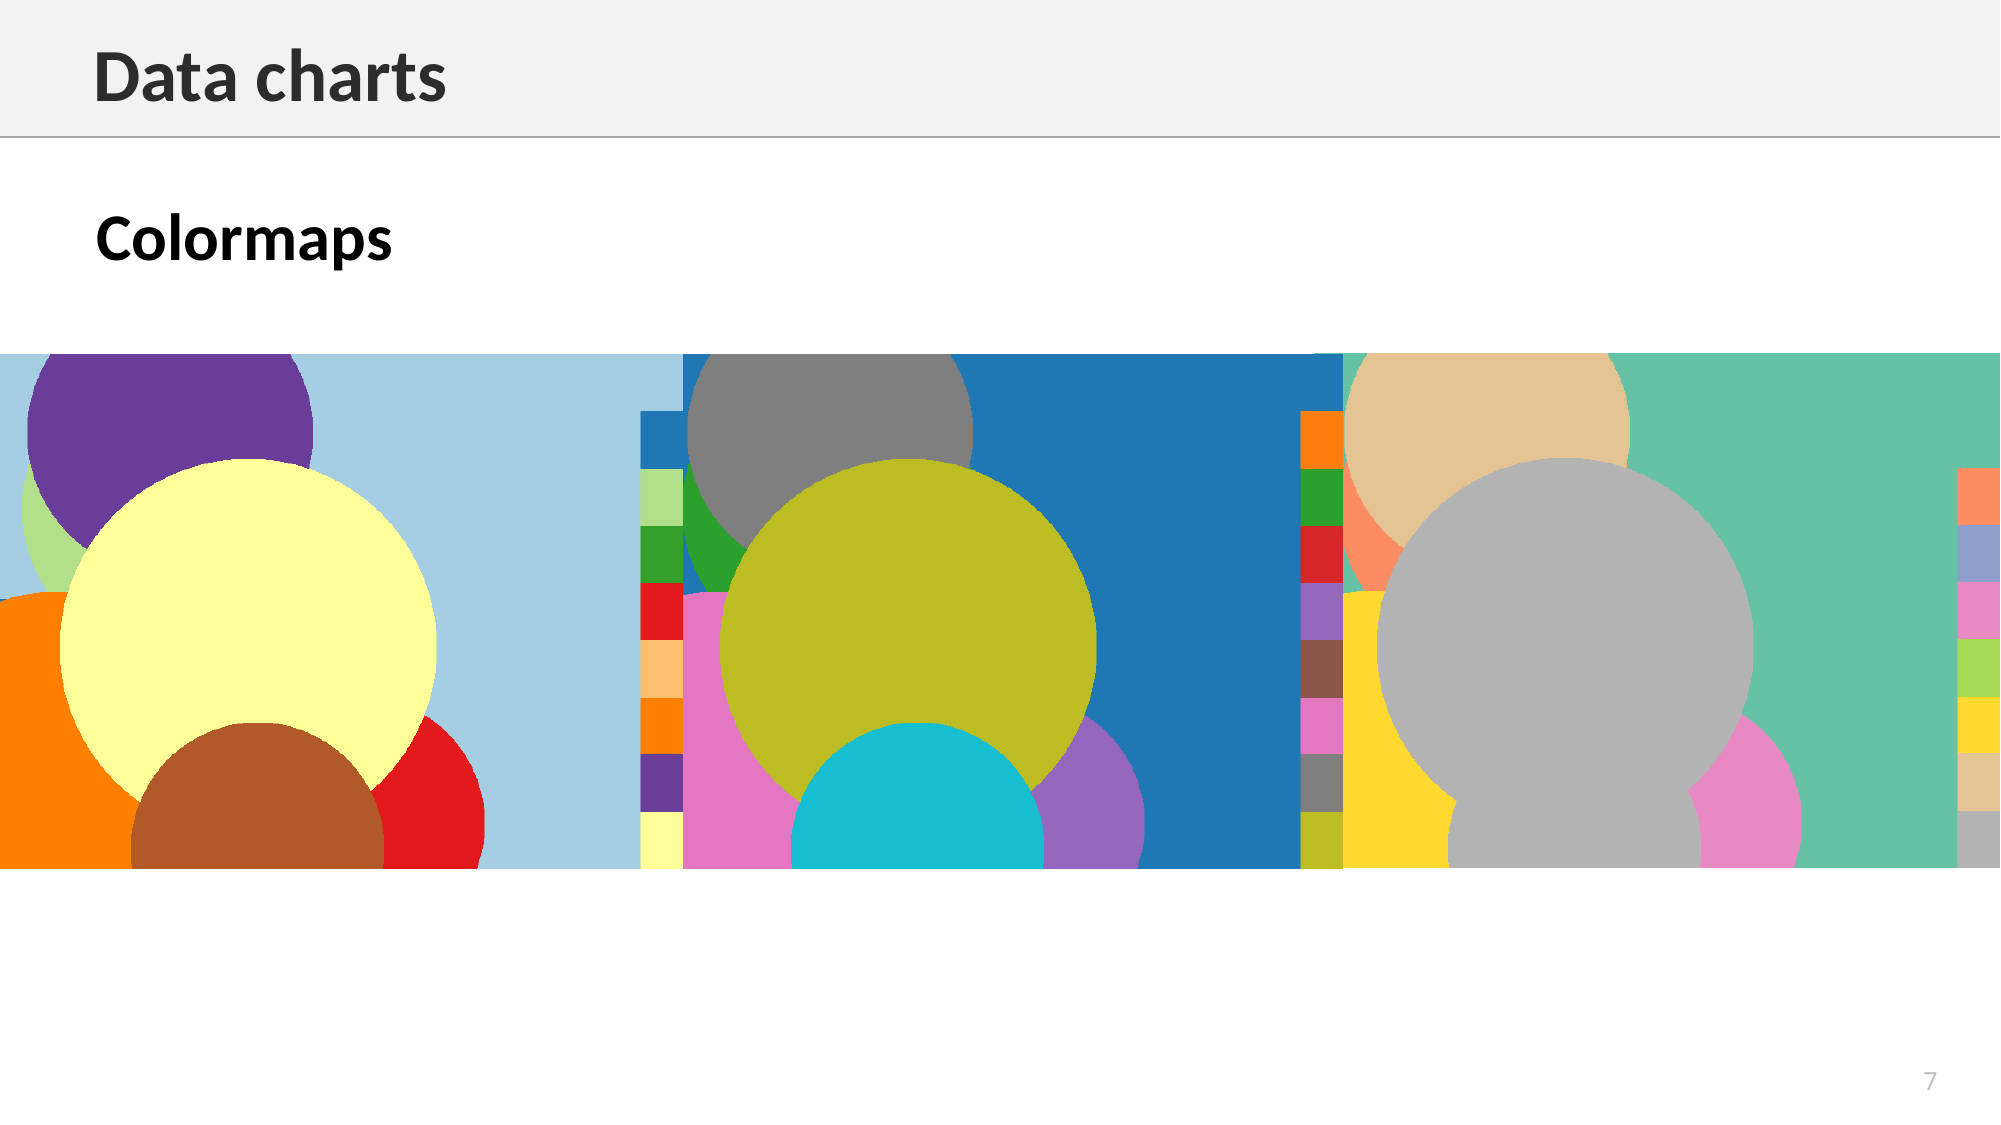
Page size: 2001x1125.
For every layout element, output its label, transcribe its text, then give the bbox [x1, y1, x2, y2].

text_box Colormaps [81, 186, 1036, 281]
picture [0, 353, 2000, 869]
text_box Data charts [78, 19, 1863, 124]
